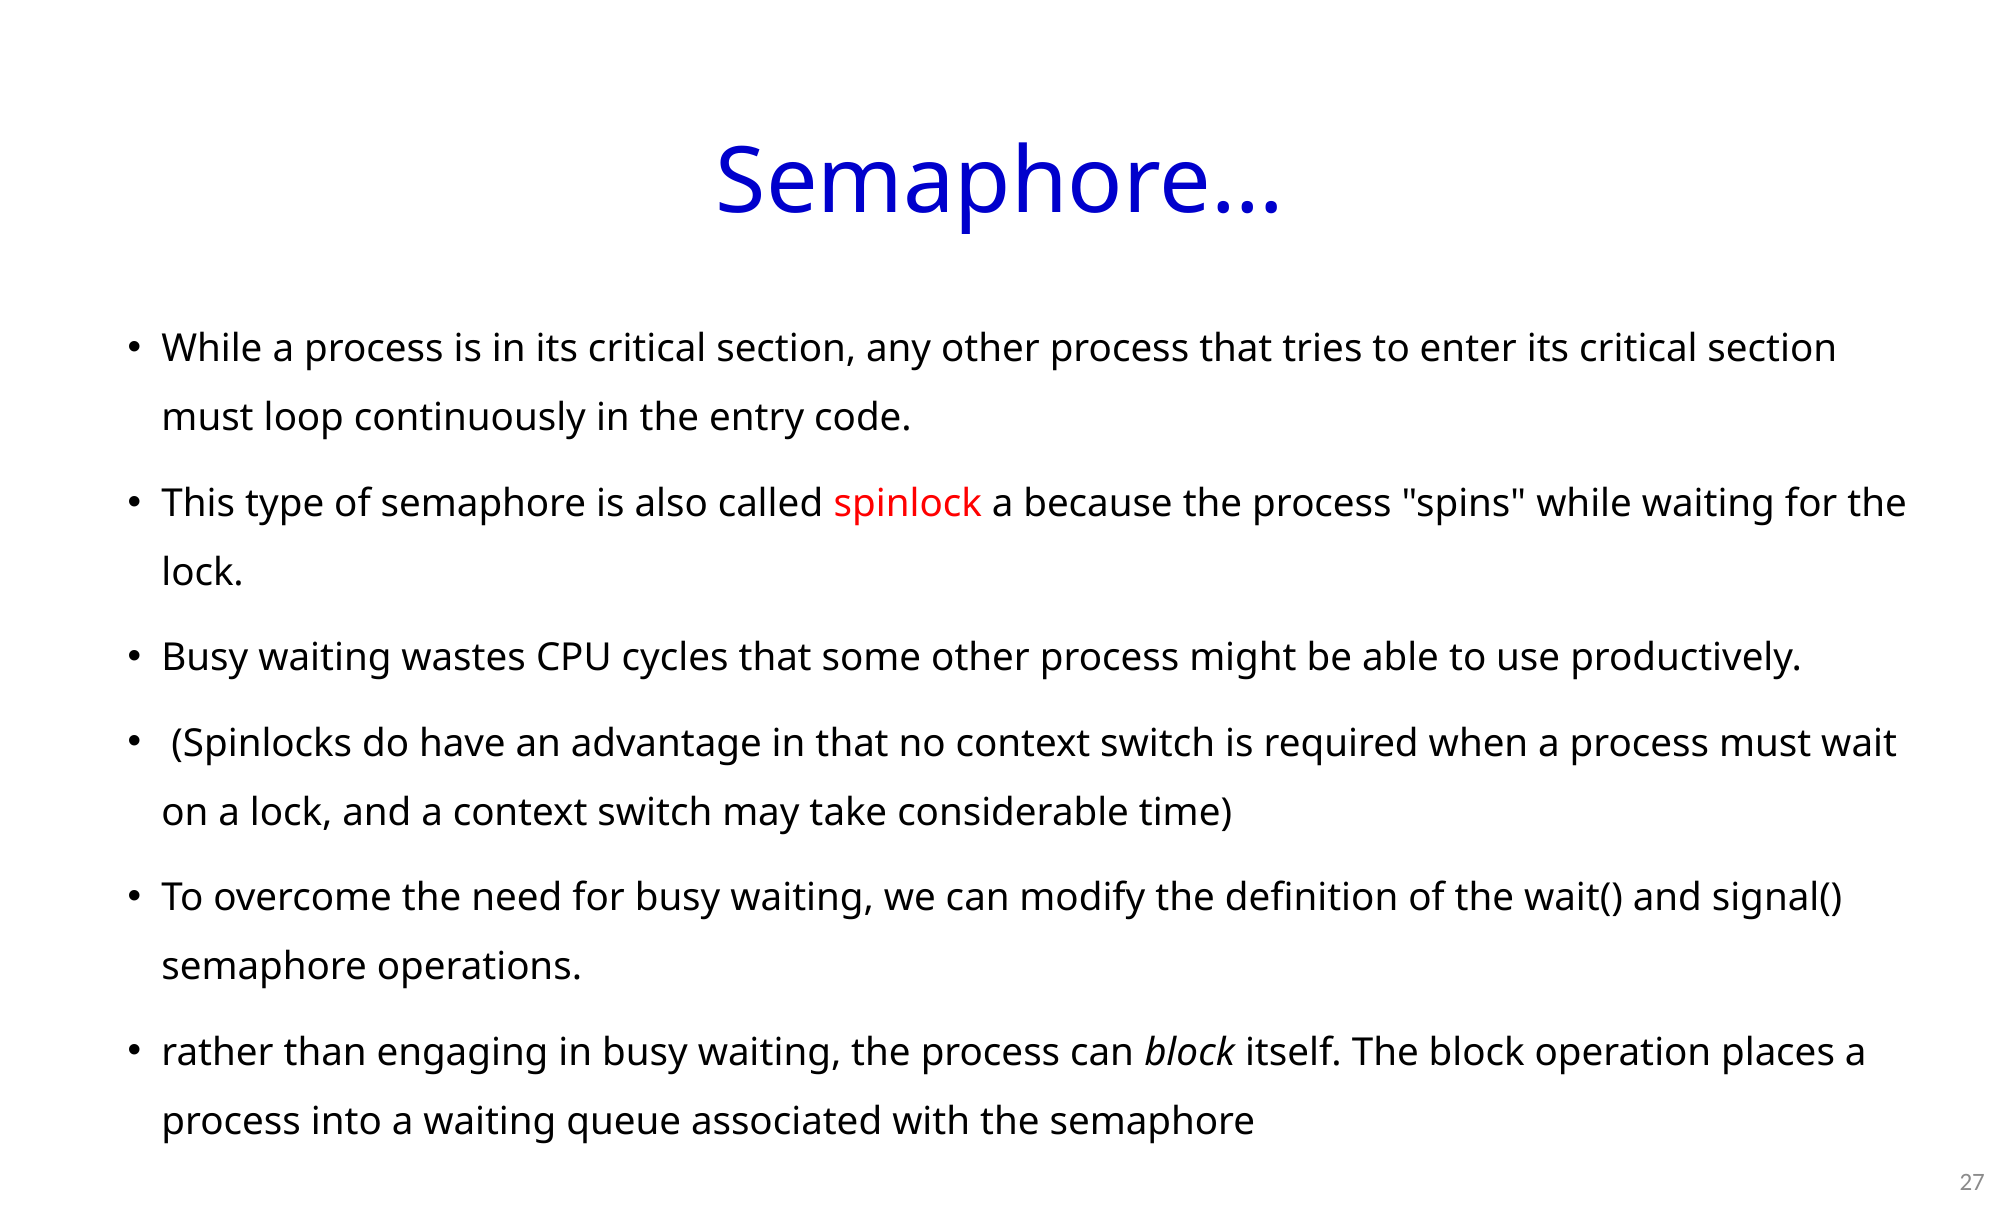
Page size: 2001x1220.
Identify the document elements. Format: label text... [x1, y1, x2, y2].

title Semaphore… [137, 64, 1863, 230]
slide_number 27 [1698, 1147, 2000, 1213]
list While a process is in its critical section, any other process that tries to enter its critical section must loop continuously in the entry code. This type of semaphore is also called spinlock a because the process "spins" while waiting for the lock. Busy waiting wastes CPU cycles that some other process might be able to use productively. (Spinlocks do have an advantage in that no context switch is required when a process must wait on a lock, and a context switch may take considerable time) To overcome the need for busy waiting, we can modify the definition of the wait() and signal() semaphore operations. rather than engaging in busy waiting, the process can block itself. The block operation places a process into a waiting queue associated with the semaphore [112, 230, 1934, 1155]
